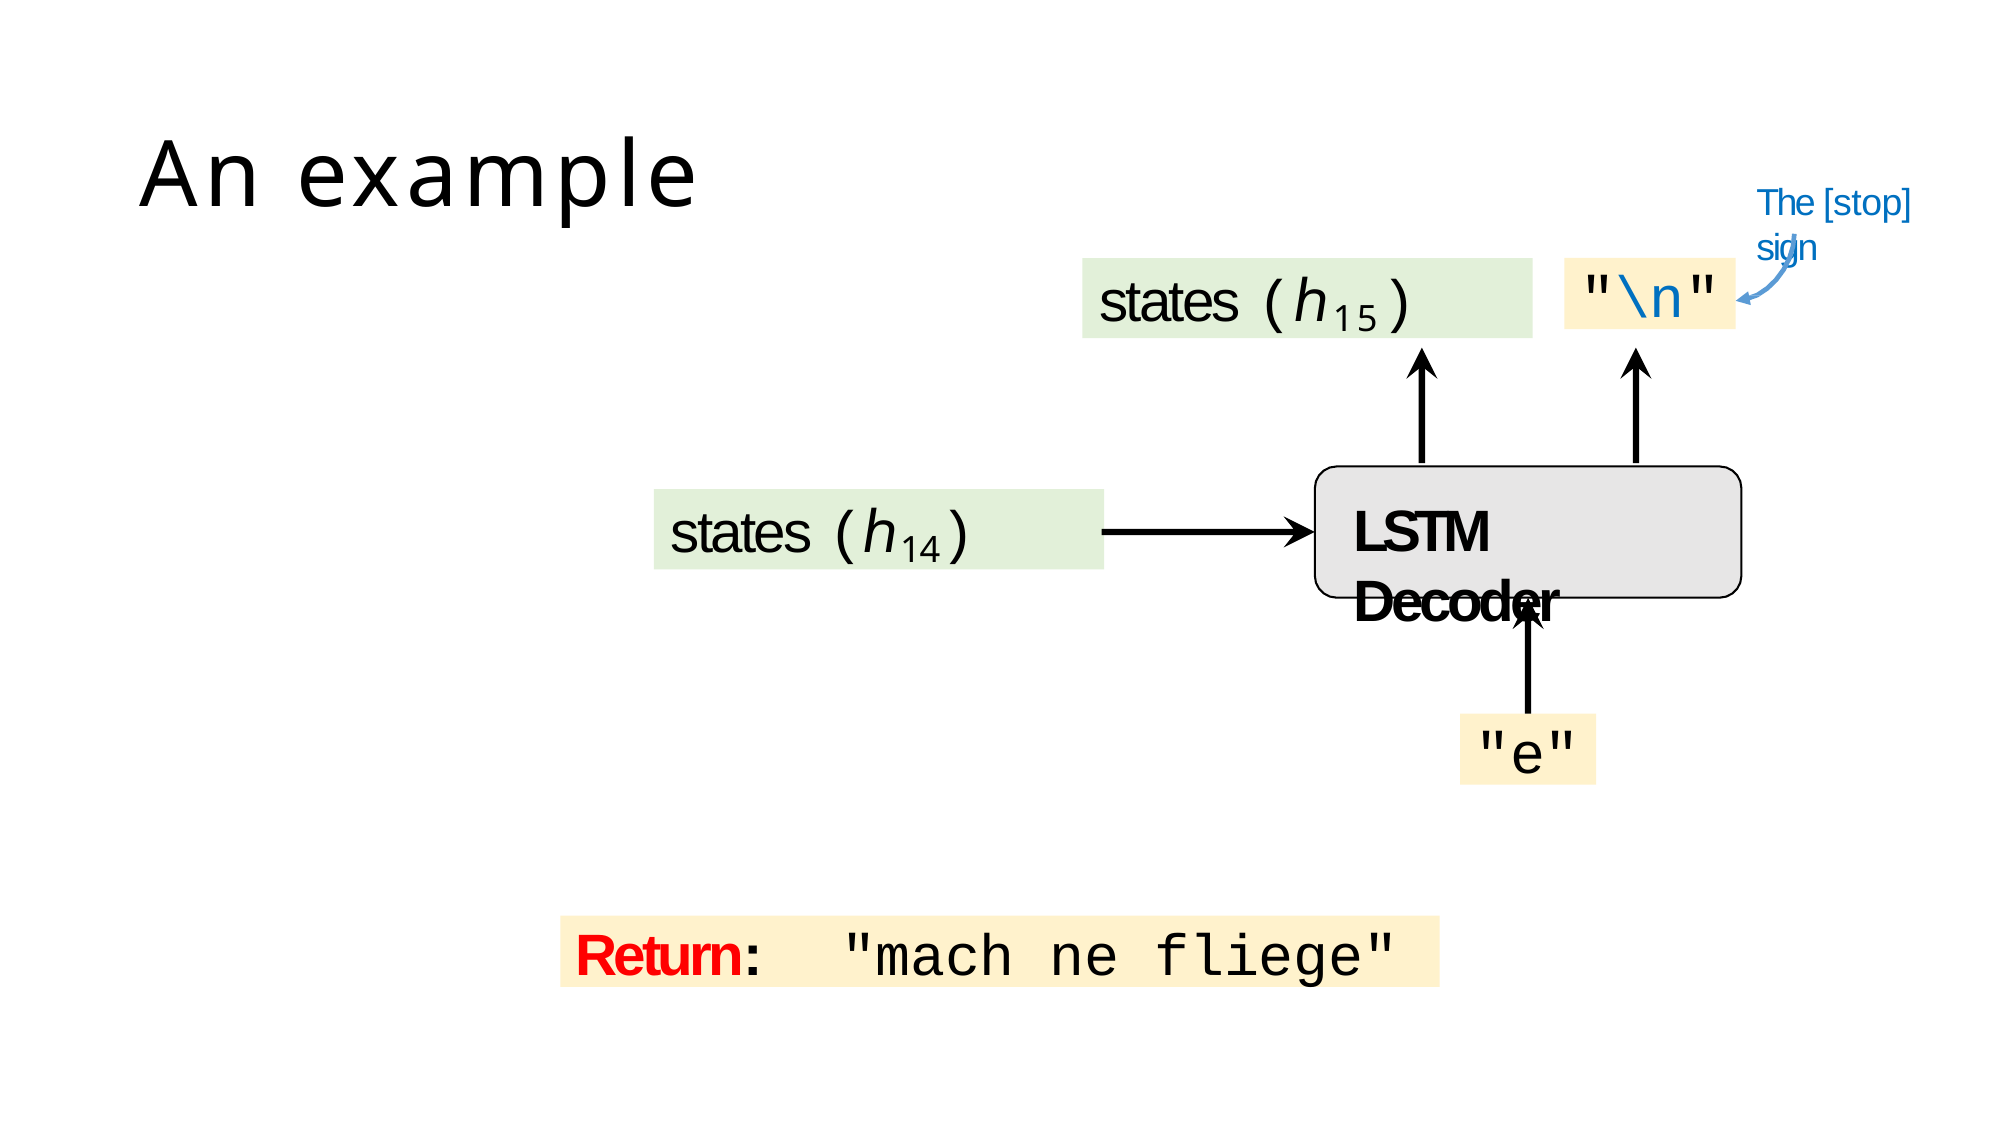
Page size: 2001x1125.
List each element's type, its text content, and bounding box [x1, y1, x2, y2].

text_box LSTM Decoder [1351, 490, 1705, 633]
text_box The [stop] sign [1754, 176, 1982, 269]
title An example [137, 73, 1863, 264]
text_box [1512, 597, 1544, 714]
text_box states (ℎ15) [1082, 258, 1533, 339]
text_box Return: "mach ne fliege" [560, 915, 1440, 987]
text_box [1406, 347, 1438, 464]
text_box [1314, 466, 1742, 598]
text_box states (ℎ14) [653, 489, 1105, 570]
text_box [1735, 233, 1797, 306]
text_box [1101, 516, 1315, 548]
text_box [1620, 347, 1652, 464]
text_box "e" [1460, 713, 1597, 785]
text_box "\n" [1564, 257, 1736, 330]
